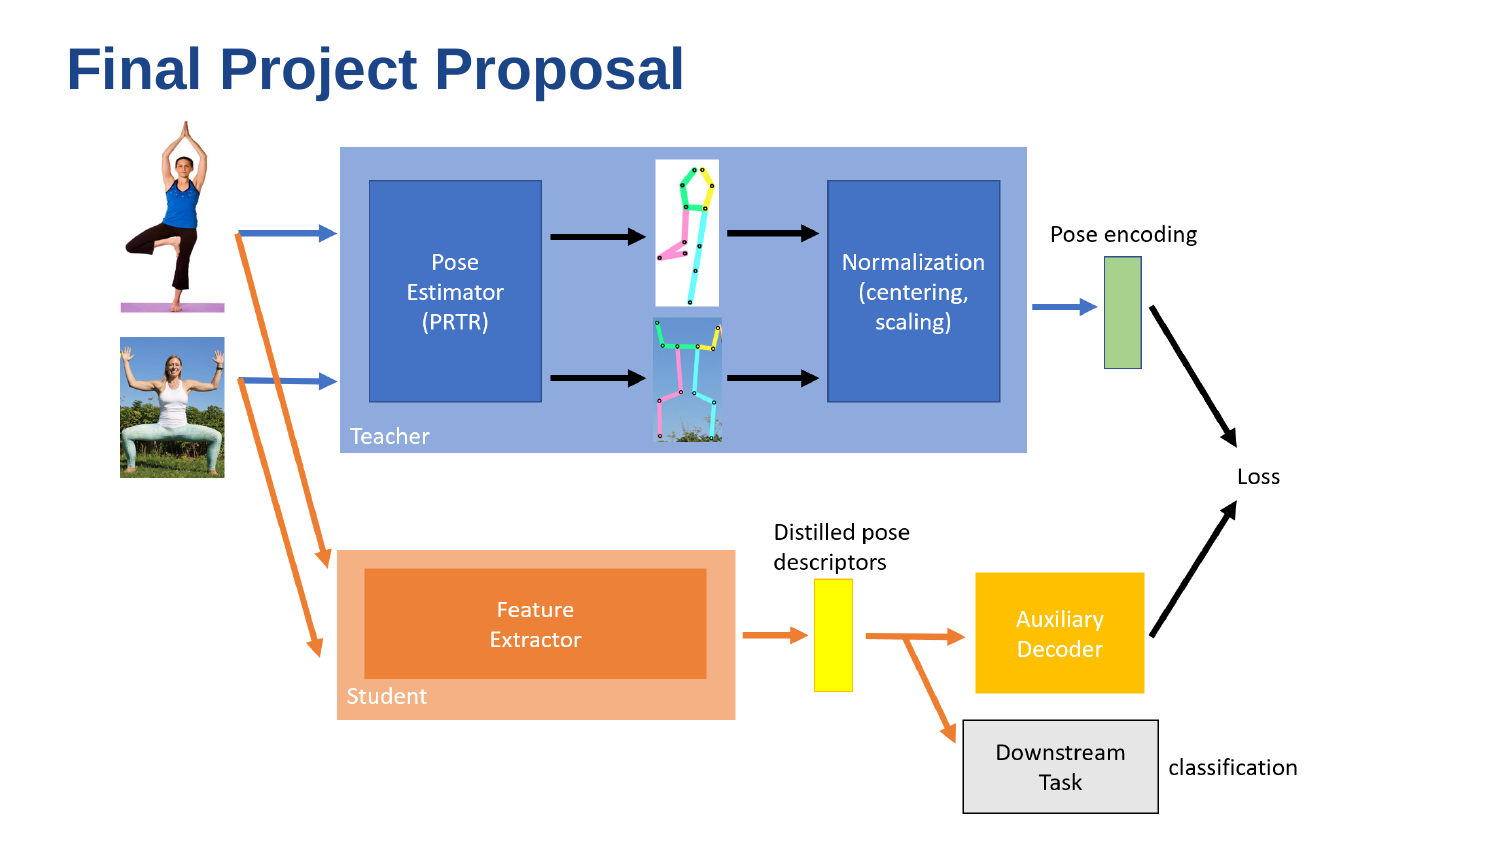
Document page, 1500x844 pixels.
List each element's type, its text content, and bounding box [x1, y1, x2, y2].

picture [102, 113, 1326, 819]
title Final Project Proposal [51, 15, 1449, 110]
